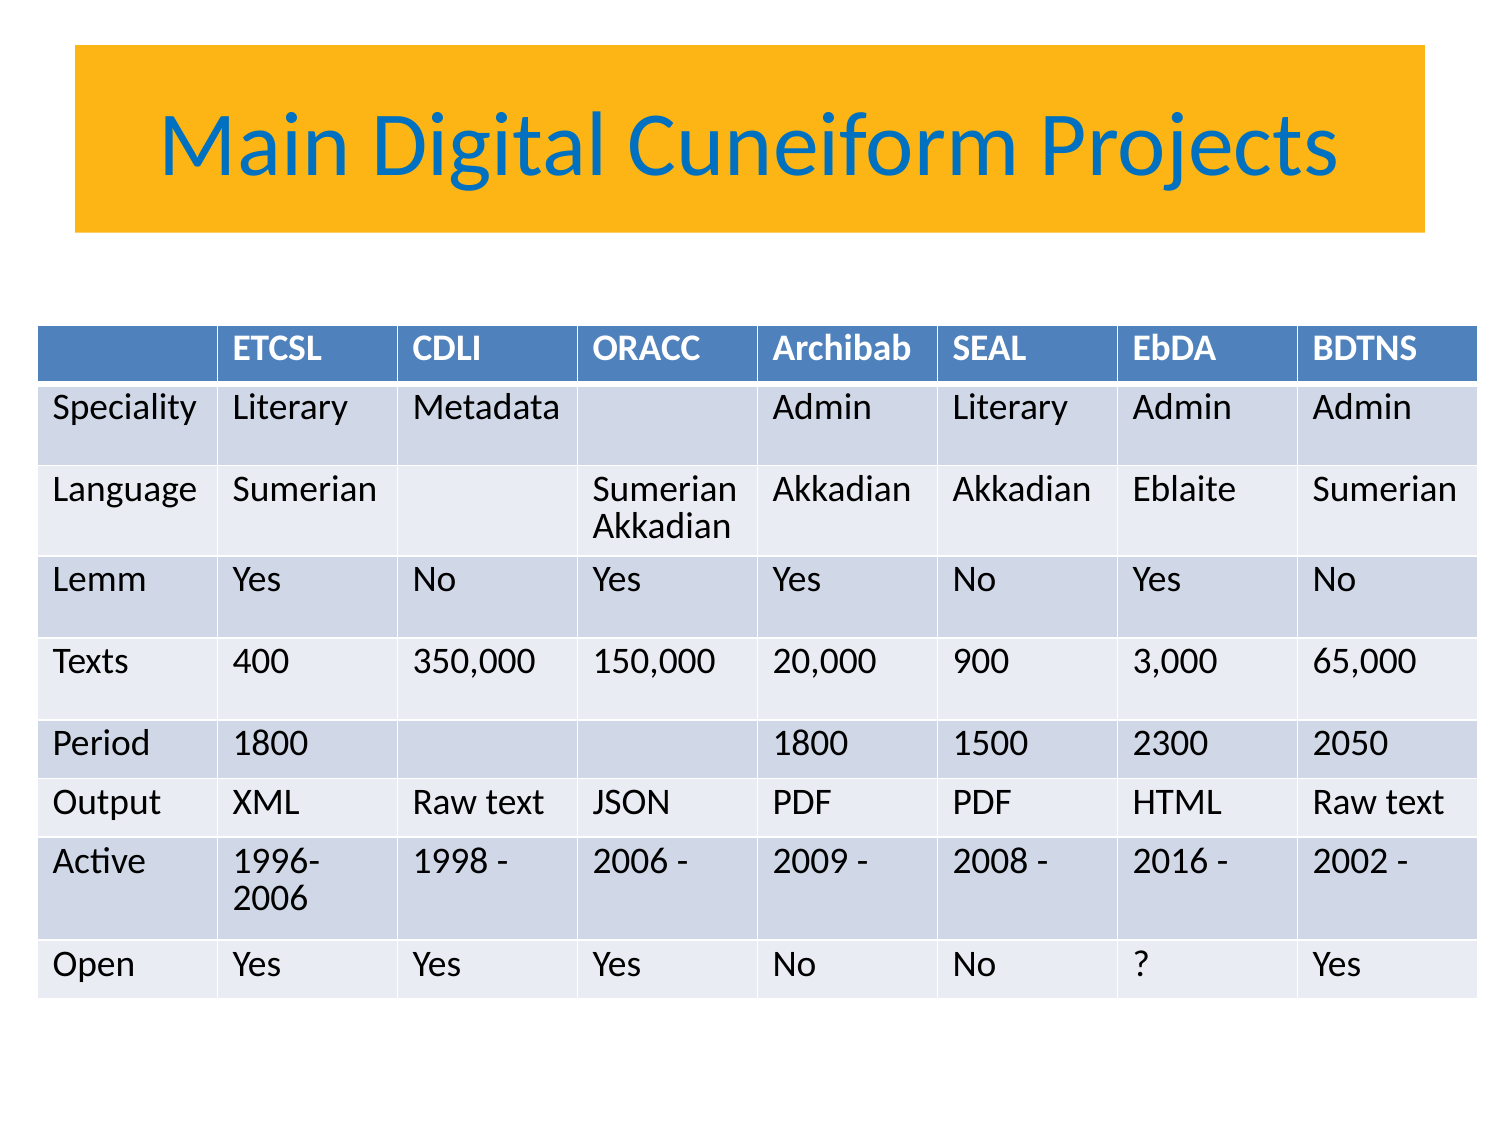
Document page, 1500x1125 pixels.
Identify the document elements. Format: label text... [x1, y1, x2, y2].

table_header ETCSL [218, 326, 397, 381]
table_cell [398, 466, 577, 555]
table_cell 1800 [758, 721, 937, 778]
table_cell Yes [578, 557, 757, 637]
table_cell Yes [1118, 557, 1297, 637]
table_cell Akkadian [938, 466, 1117, 555]
table_cell Yes [218, 557, 397, 637]
table_cell No [758, 941, 937, 998]
table_cell Akkadian [758, 466, 937, 555]
table_cell Yes [218, 941, 397, 998]
title Main Digital Cuneiform Projects [75, 45, 1425, 233]
table_cell Metadata [398, 387, 577, 465]
table_cell XML [218, 779, 397, 836]
table_cell Language [38, 466, 217, 555]
table_cell Yes [578, 941, 757, 998]
table_header ORACC [578, 326, 757, 381]
table_cell Period [38, 721, 217, 778]
table_header EbDA [1118, 326, 1297, 381]
table_cell 350,000 [398, 639, 577, 719]
table_cell 150,000 [578, 639, 757, 719]
table_cell Open [38, 941, 217, 998]
table_cell PDF [938, 779, 1117, 836]
table_cell No [938, 557, 1117, 637]
table_cell JSON [578, 779, 757, 836]
table_cell Admin [1298, 387, 1477, 465]
table_cell 1800 [218, 721, 397, 778]
table_cell Active [38, 838, 217, 939]
table_cell No [938, 941, 1117, 998]
table_cell Sumerian [218, 466, 397, 555]
table_cell Yes [758, 557, 937, 637]
table_cell Texts [38, 639, 217, 719]
table_cell [398, 721, 577, 778]
table_cell 2006 - [578, 838, 757, 939]
table_cell Sumerian Akkadian [578, 466, 757, 555]
table_cell 2050 [1298, 721, 1477, 778]
table_cell 3,000 [1118, 639, 1297, 719]
table_header SEAL [938, 326, 1117, 381]
table_cell [578, 721, 757, 778]
table_header CDLI [398, 326, 577, 381]
table_cell Literary [218, 387, 397, 465]
table_cell 1996-2006 [218, 838, 397, 939]
table_cell Raw text [1298, 779, 1477, 836]
table_cell 400 [218, 639, 397, 719]
table_cell Lemm [38, 557, 217, 637]
table_header [38, 326, 217, 381]
table_cell ? [1118, 941, 1297, 998]
table_cell 1998 - [398, 838, 577, 939]
table_cell Admin [1118, 387, 1297, 465]
table_cell 2008 - [938, 838, 1117, 939]
table_cell 2300 [1118, 721, 1297, 778]
table_cell Speciality [38, 387, 217, 465]
table_cell Raw text [398, 779, 577, 836]
table_cell 2002 - [1298, 838, 1477, 939]
table_cell Output [38, 779, 217, 836]
table_cell Sumerian [1298, 466, 1477, 555]
table_cell 20,000 [758, 639, 937, 719]
table_cell HTML [1118, 779, 1297, 836]
table_cell Eblaite [1118, 466, 1297, 555]
table_cell 2016 - [1118, 838, 1297, 939]
table_cell Literary [938, 387, 1117, 465]
table_header Archibab [758, 326, 937, 381]
table_cell 900 [938, 639, 1117, 719]
table_cell Admin [758, 387, 937, 465]
table_cell Yes [398, 941, 577, 998]
table_cell [578, 387, 757, 465]
table_cell No [1298, 557, 1477, 637]
table_cell 2009 - [758, 838, 937, 939]
table_cell 65,000 [1298, 639, 1477, 719]
table_cell PDF [758, 779, 937, 836]
table_cell No [398, 557, 577, 637]
table_cell Yes [1298, 941, 1477, 998]
table_header BDTNS [1298, 326, 1477, 381]
table_cell 1500 [938, 721, 1117, 778]
